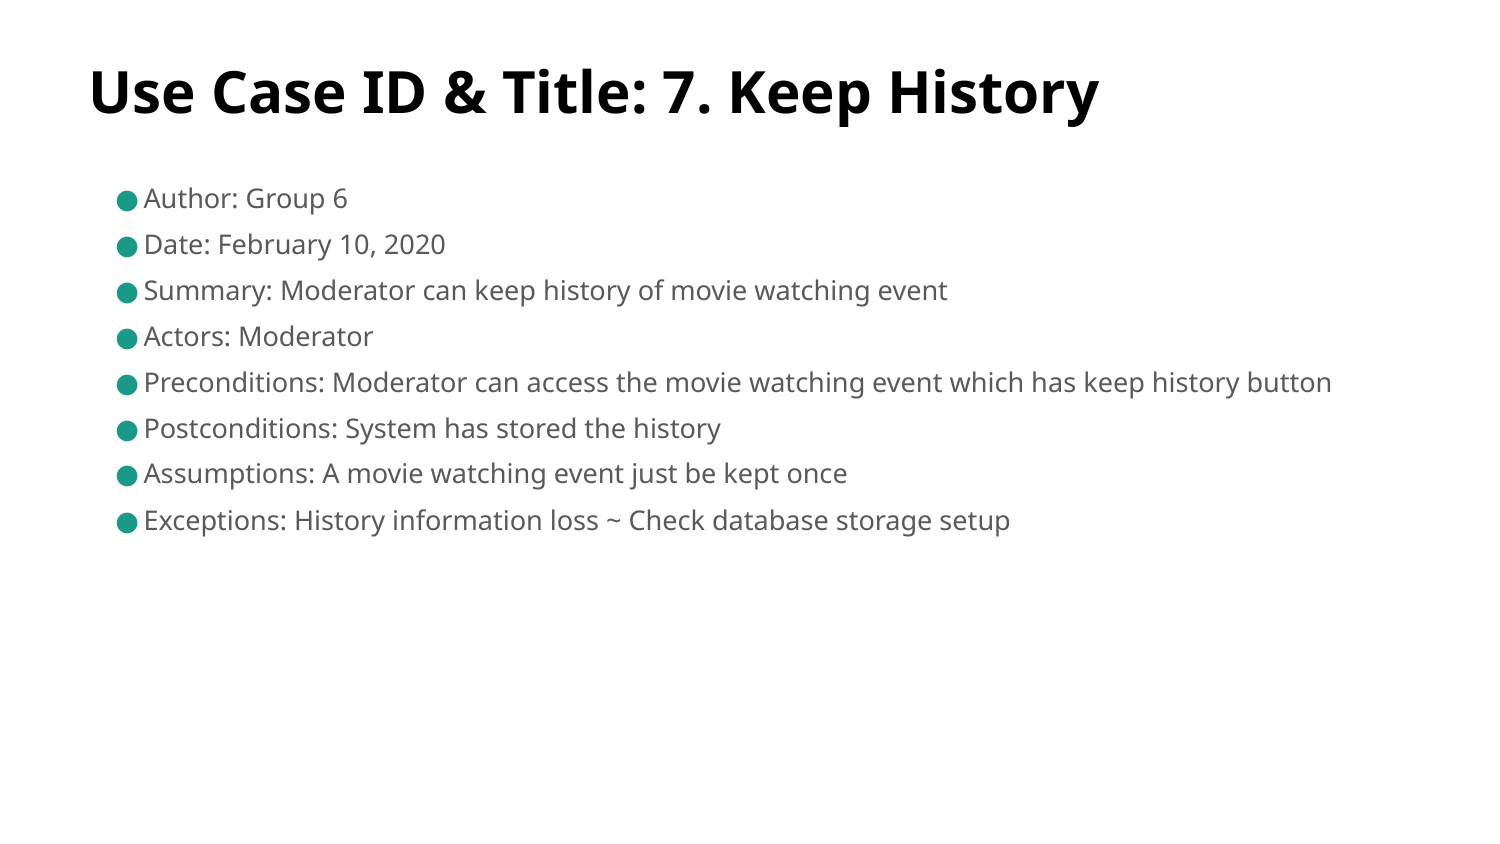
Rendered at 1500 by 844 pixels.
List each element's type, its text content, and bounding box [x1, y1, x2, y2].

list Author: Group 6 Date: February 10, 2020 Summary: Moderator can keep history of movie watching event Actors: Moderator Preconditions: Moderator can access the movie watching event which has keep history button Postconditions: System has stored the history Assumptions: A movie watching event just be kept once Exceptions: History information loss ~ Check database storage setup [103, 179, 1397, 810]
title Use Case ID & Title: 7. Keep History [77, 33, 1481, 156]
